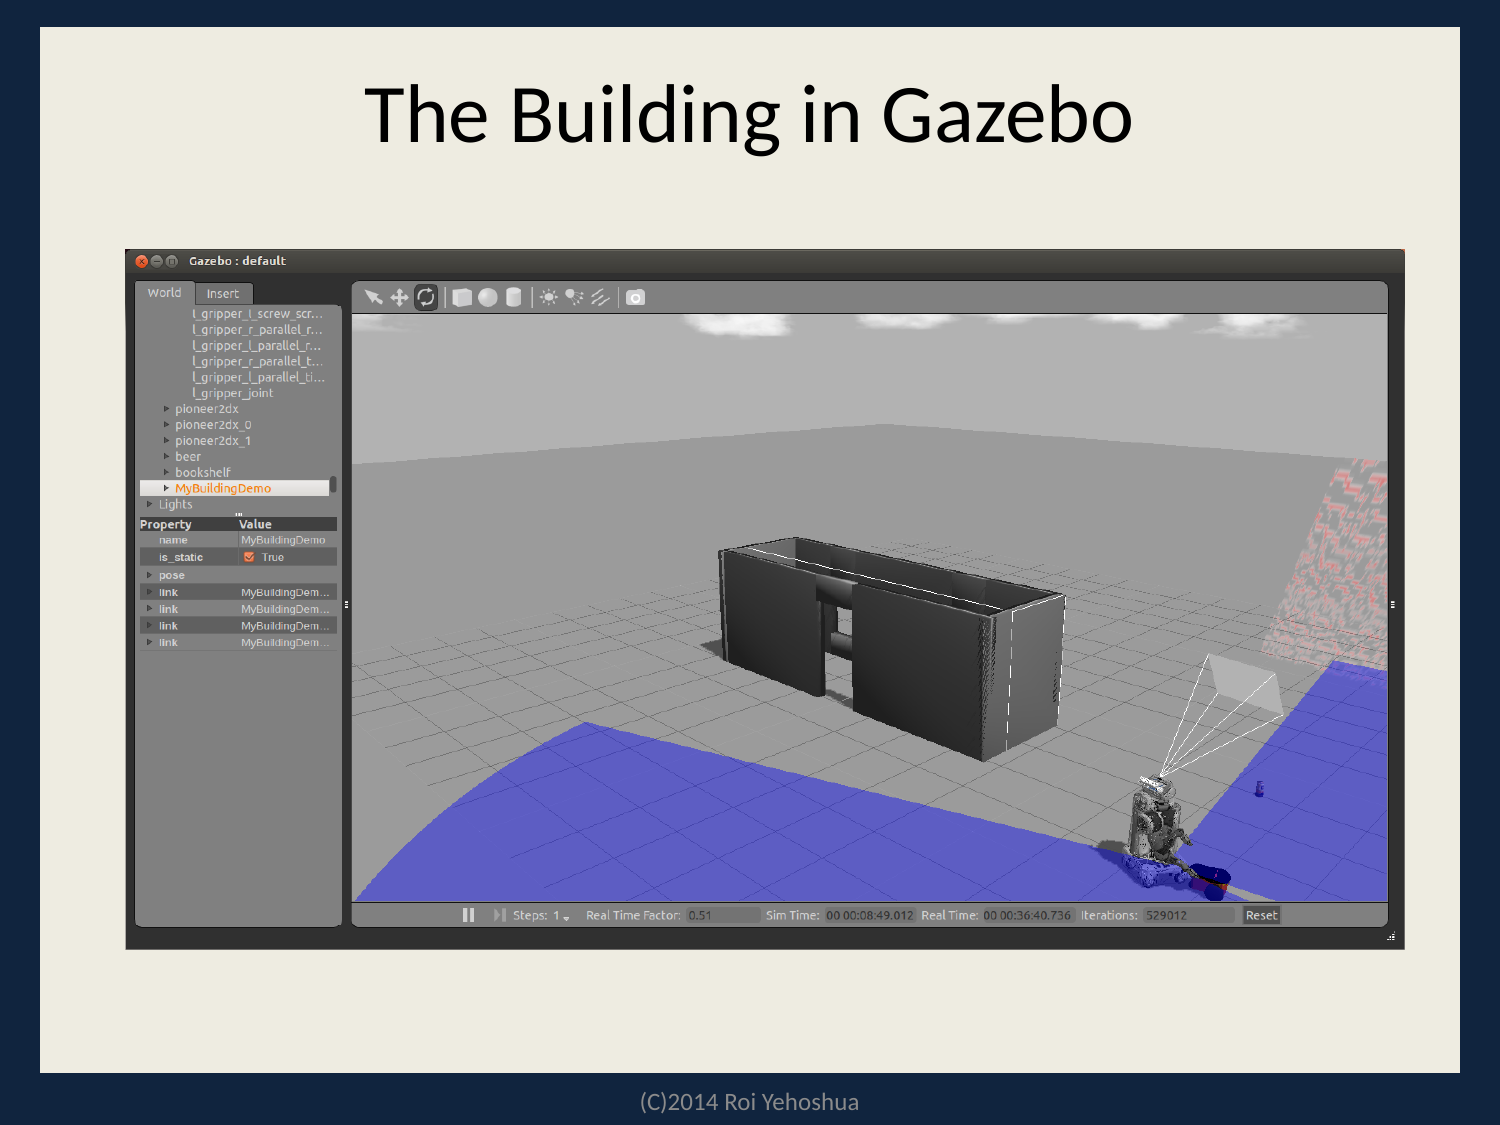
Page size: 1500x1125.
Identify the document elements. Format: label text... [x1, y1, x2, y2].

footer (C)2014 Roi Yehoshua [512, 1074, 988, 1125]
title The Building in Gazebo [37, 31, 1463, 188]
picture [124, 249, 1406, 951]
